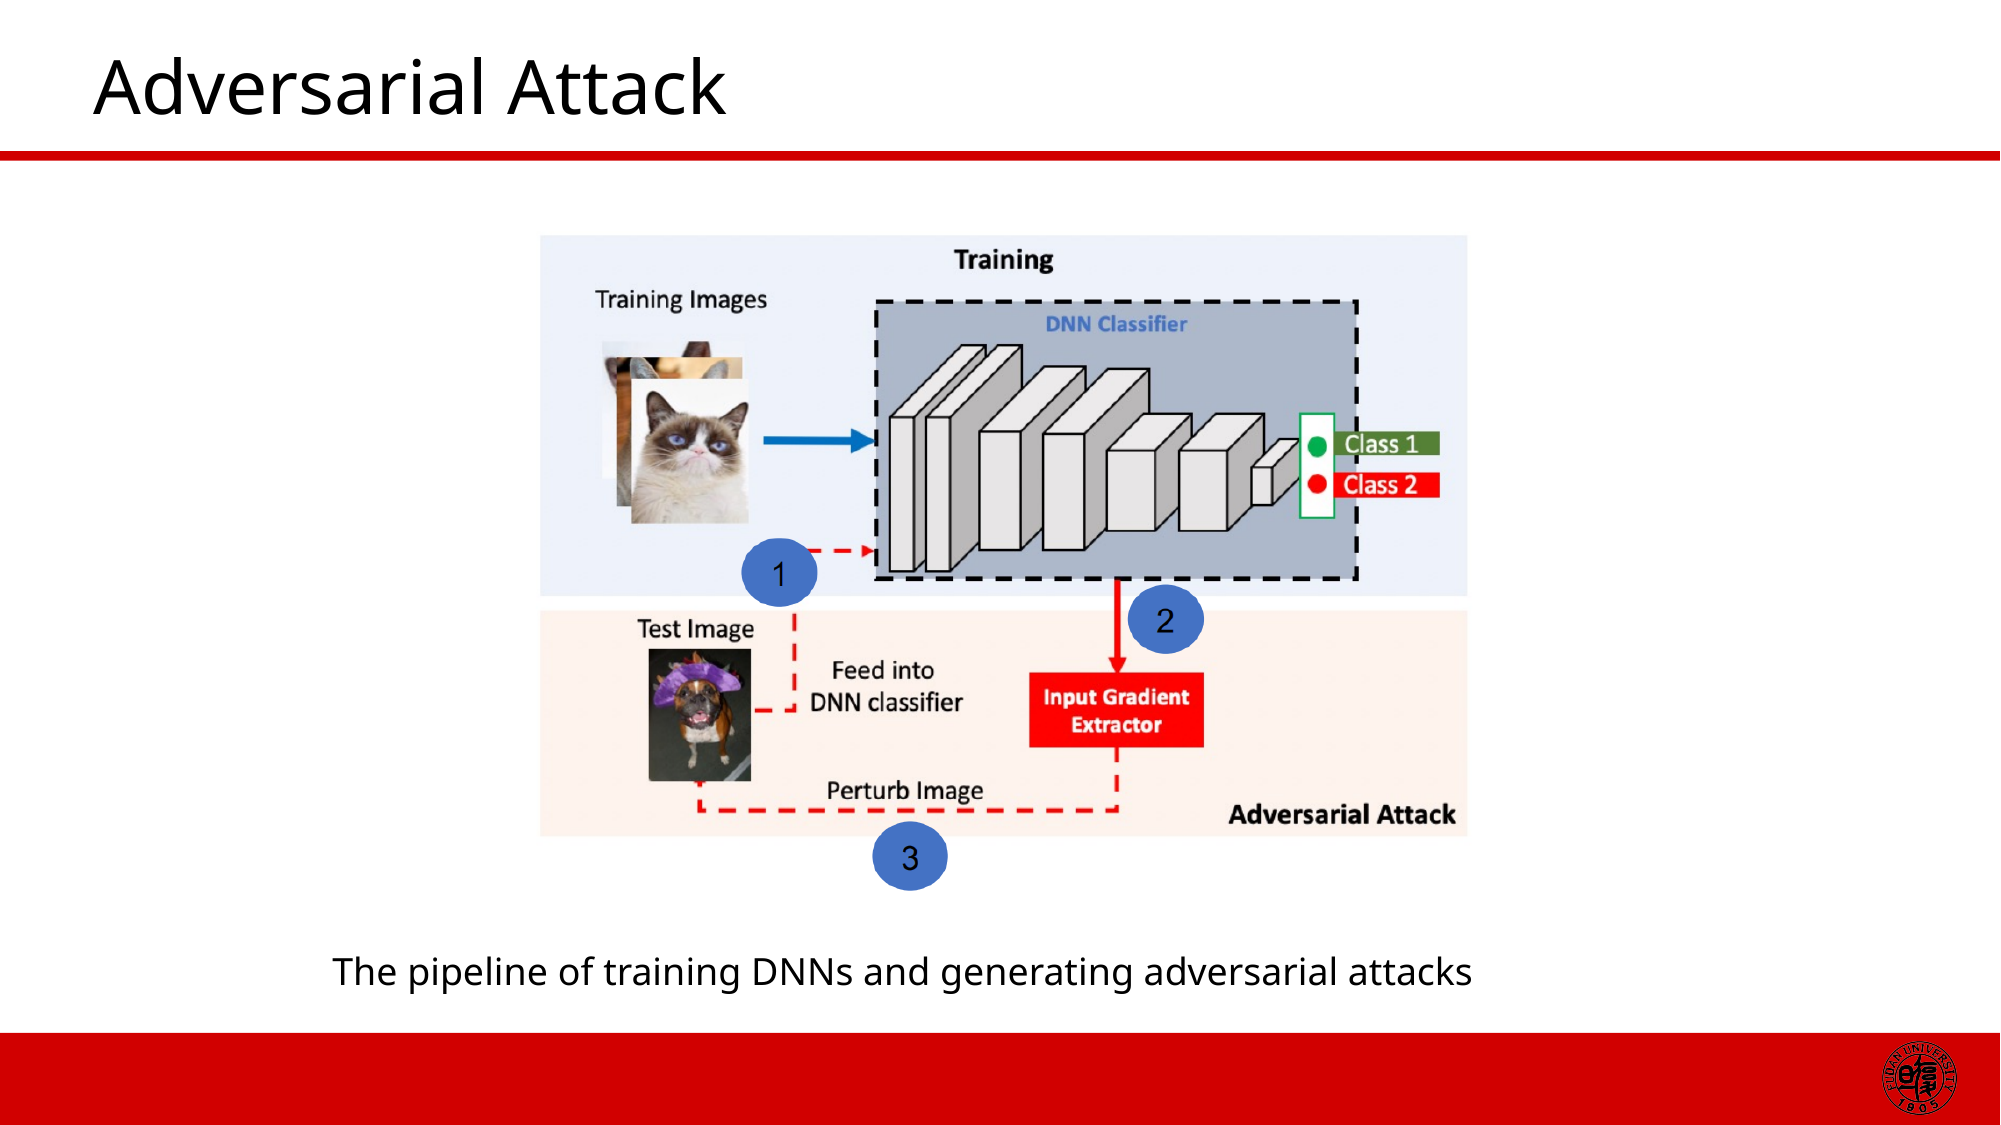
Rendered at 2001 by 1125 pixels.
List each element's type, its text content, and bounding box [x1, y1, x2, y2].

title Adversarial Attack [78, 43, 1520, 138]
picture [387, 184, 1613, 893]
text_box The pipeline of training DNNs and generating adversarial attacks [19, 940, 1778, 1001]
